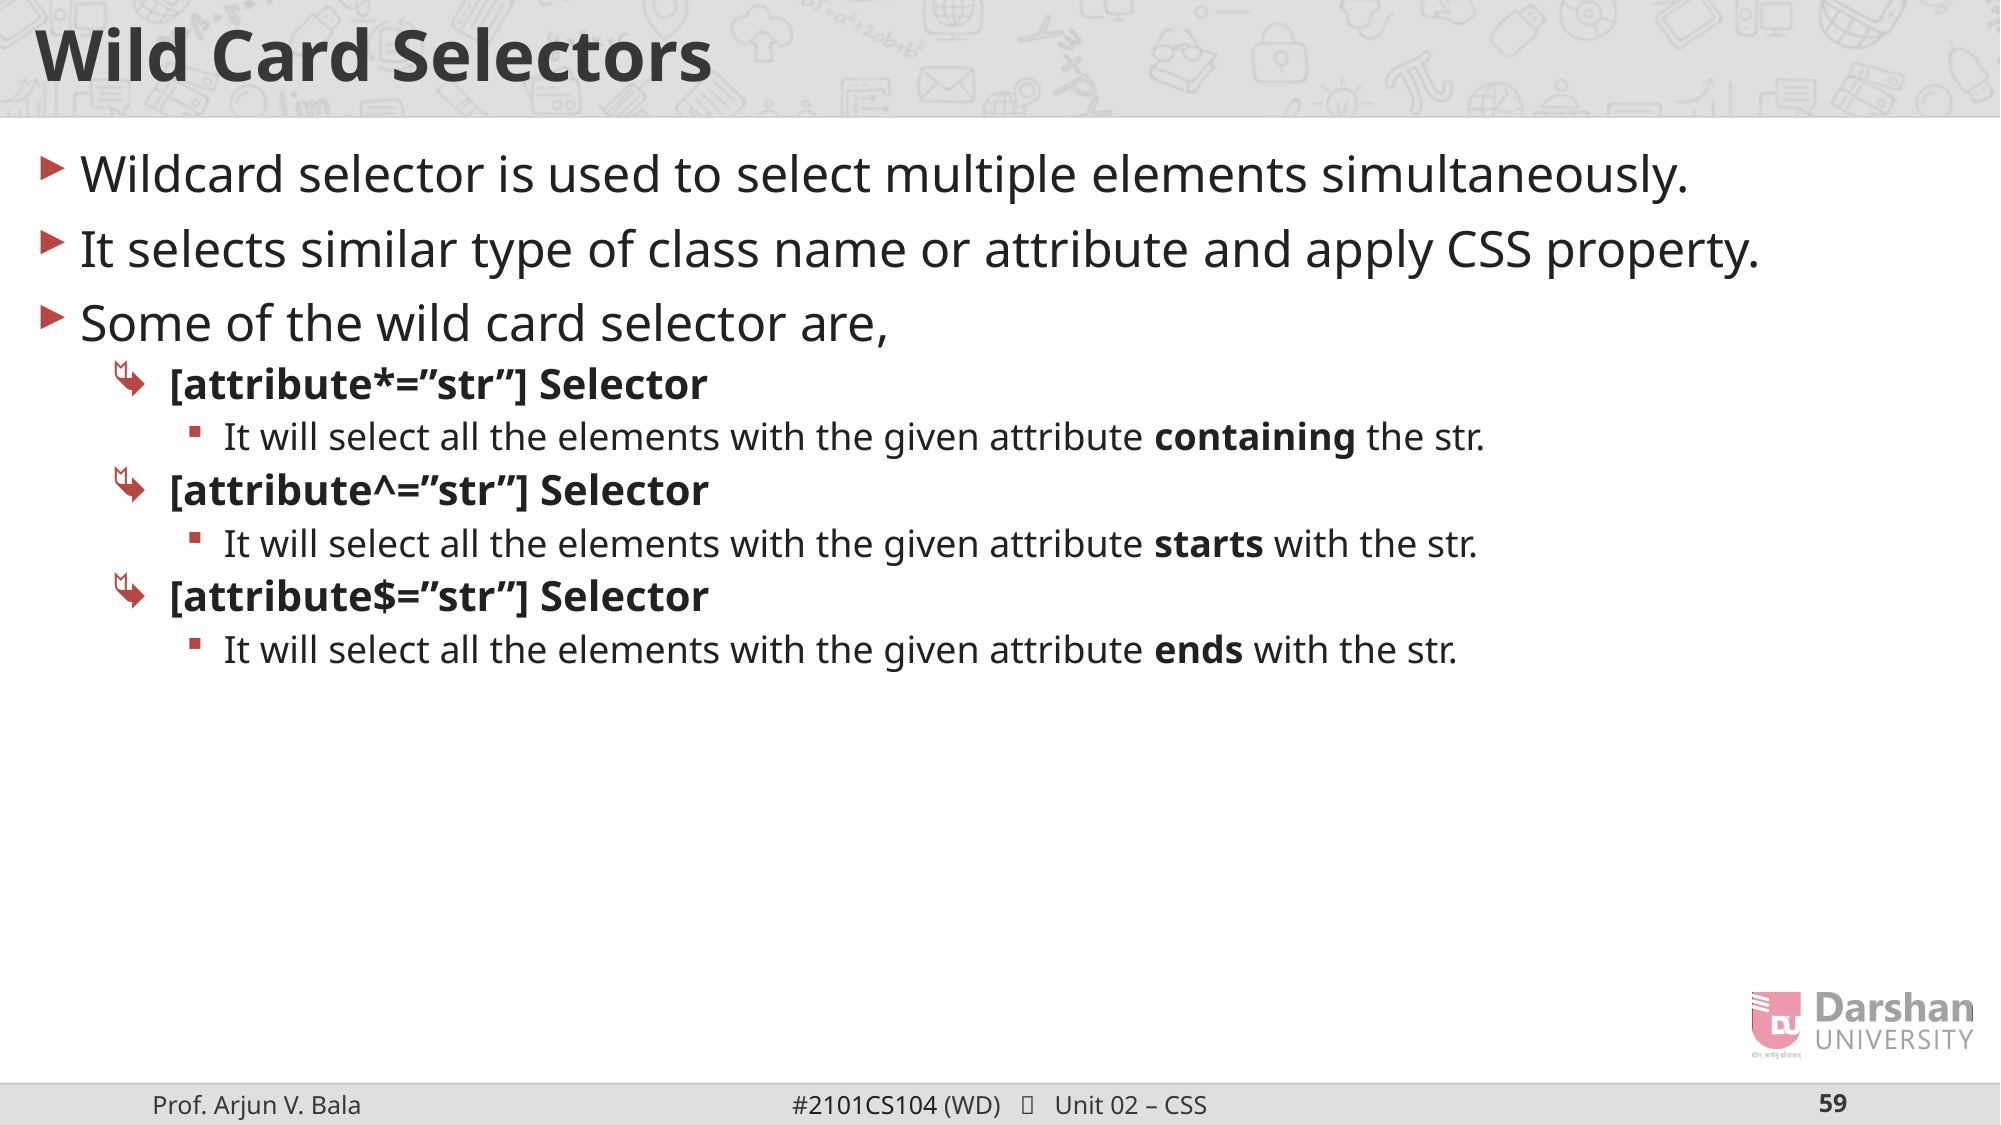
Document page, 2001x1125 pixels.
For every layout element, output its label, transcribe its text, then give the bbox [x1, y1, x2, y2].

title Wild Card Selectors [0, 0, 2000, 117]
list Wildcard selector is used to select multiple elements simultaneously. It selects similar type of class name or attribute and apply CSS property. Some of the wild card selector are, [attribute*=”str”] Selector It will select all the elements with the given attribute containing the str. [attribute^=”str”] Selector It will select all the elements with the given attribute starts with the str. [attribute$=”str”] Selector It will select all the elements with the given attribute ends with the str. [21, 141, 1979, 1059]
